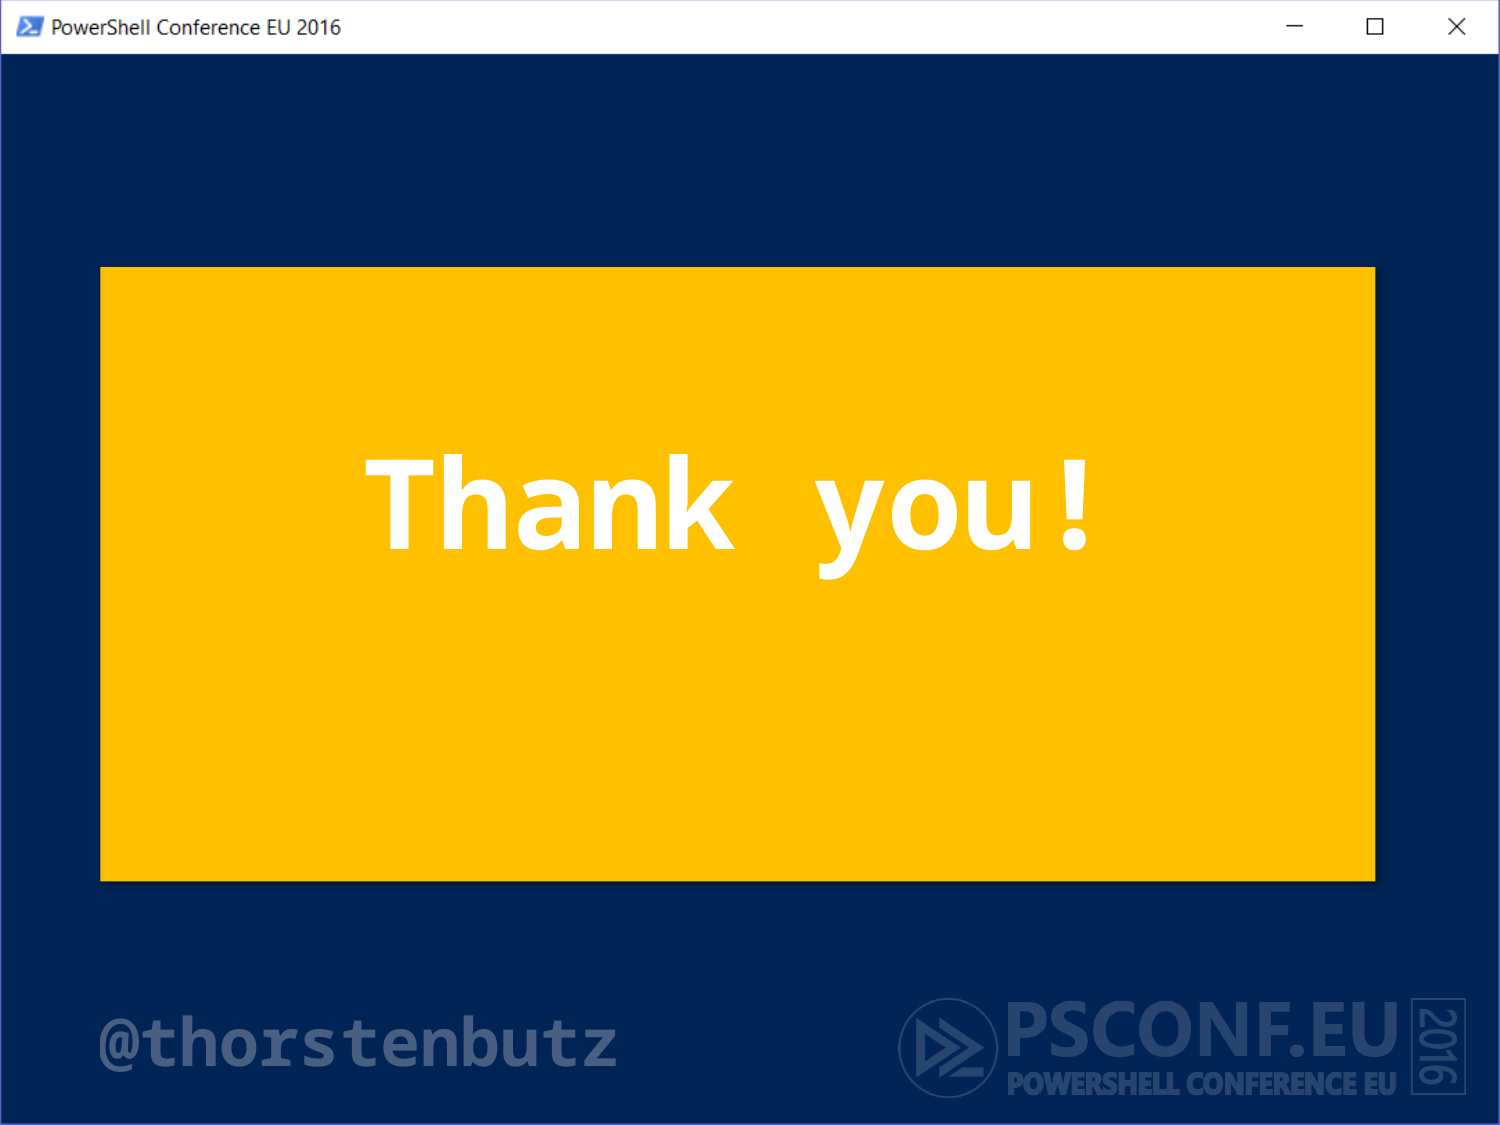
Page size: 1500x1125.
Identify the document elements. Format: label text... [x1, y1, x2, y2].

text_box @thorstenbutz [17, 952, 703, 1087]
picture [0, 0, 1500, 1125]
title Thank you! [100, 267, 1376, 882]
